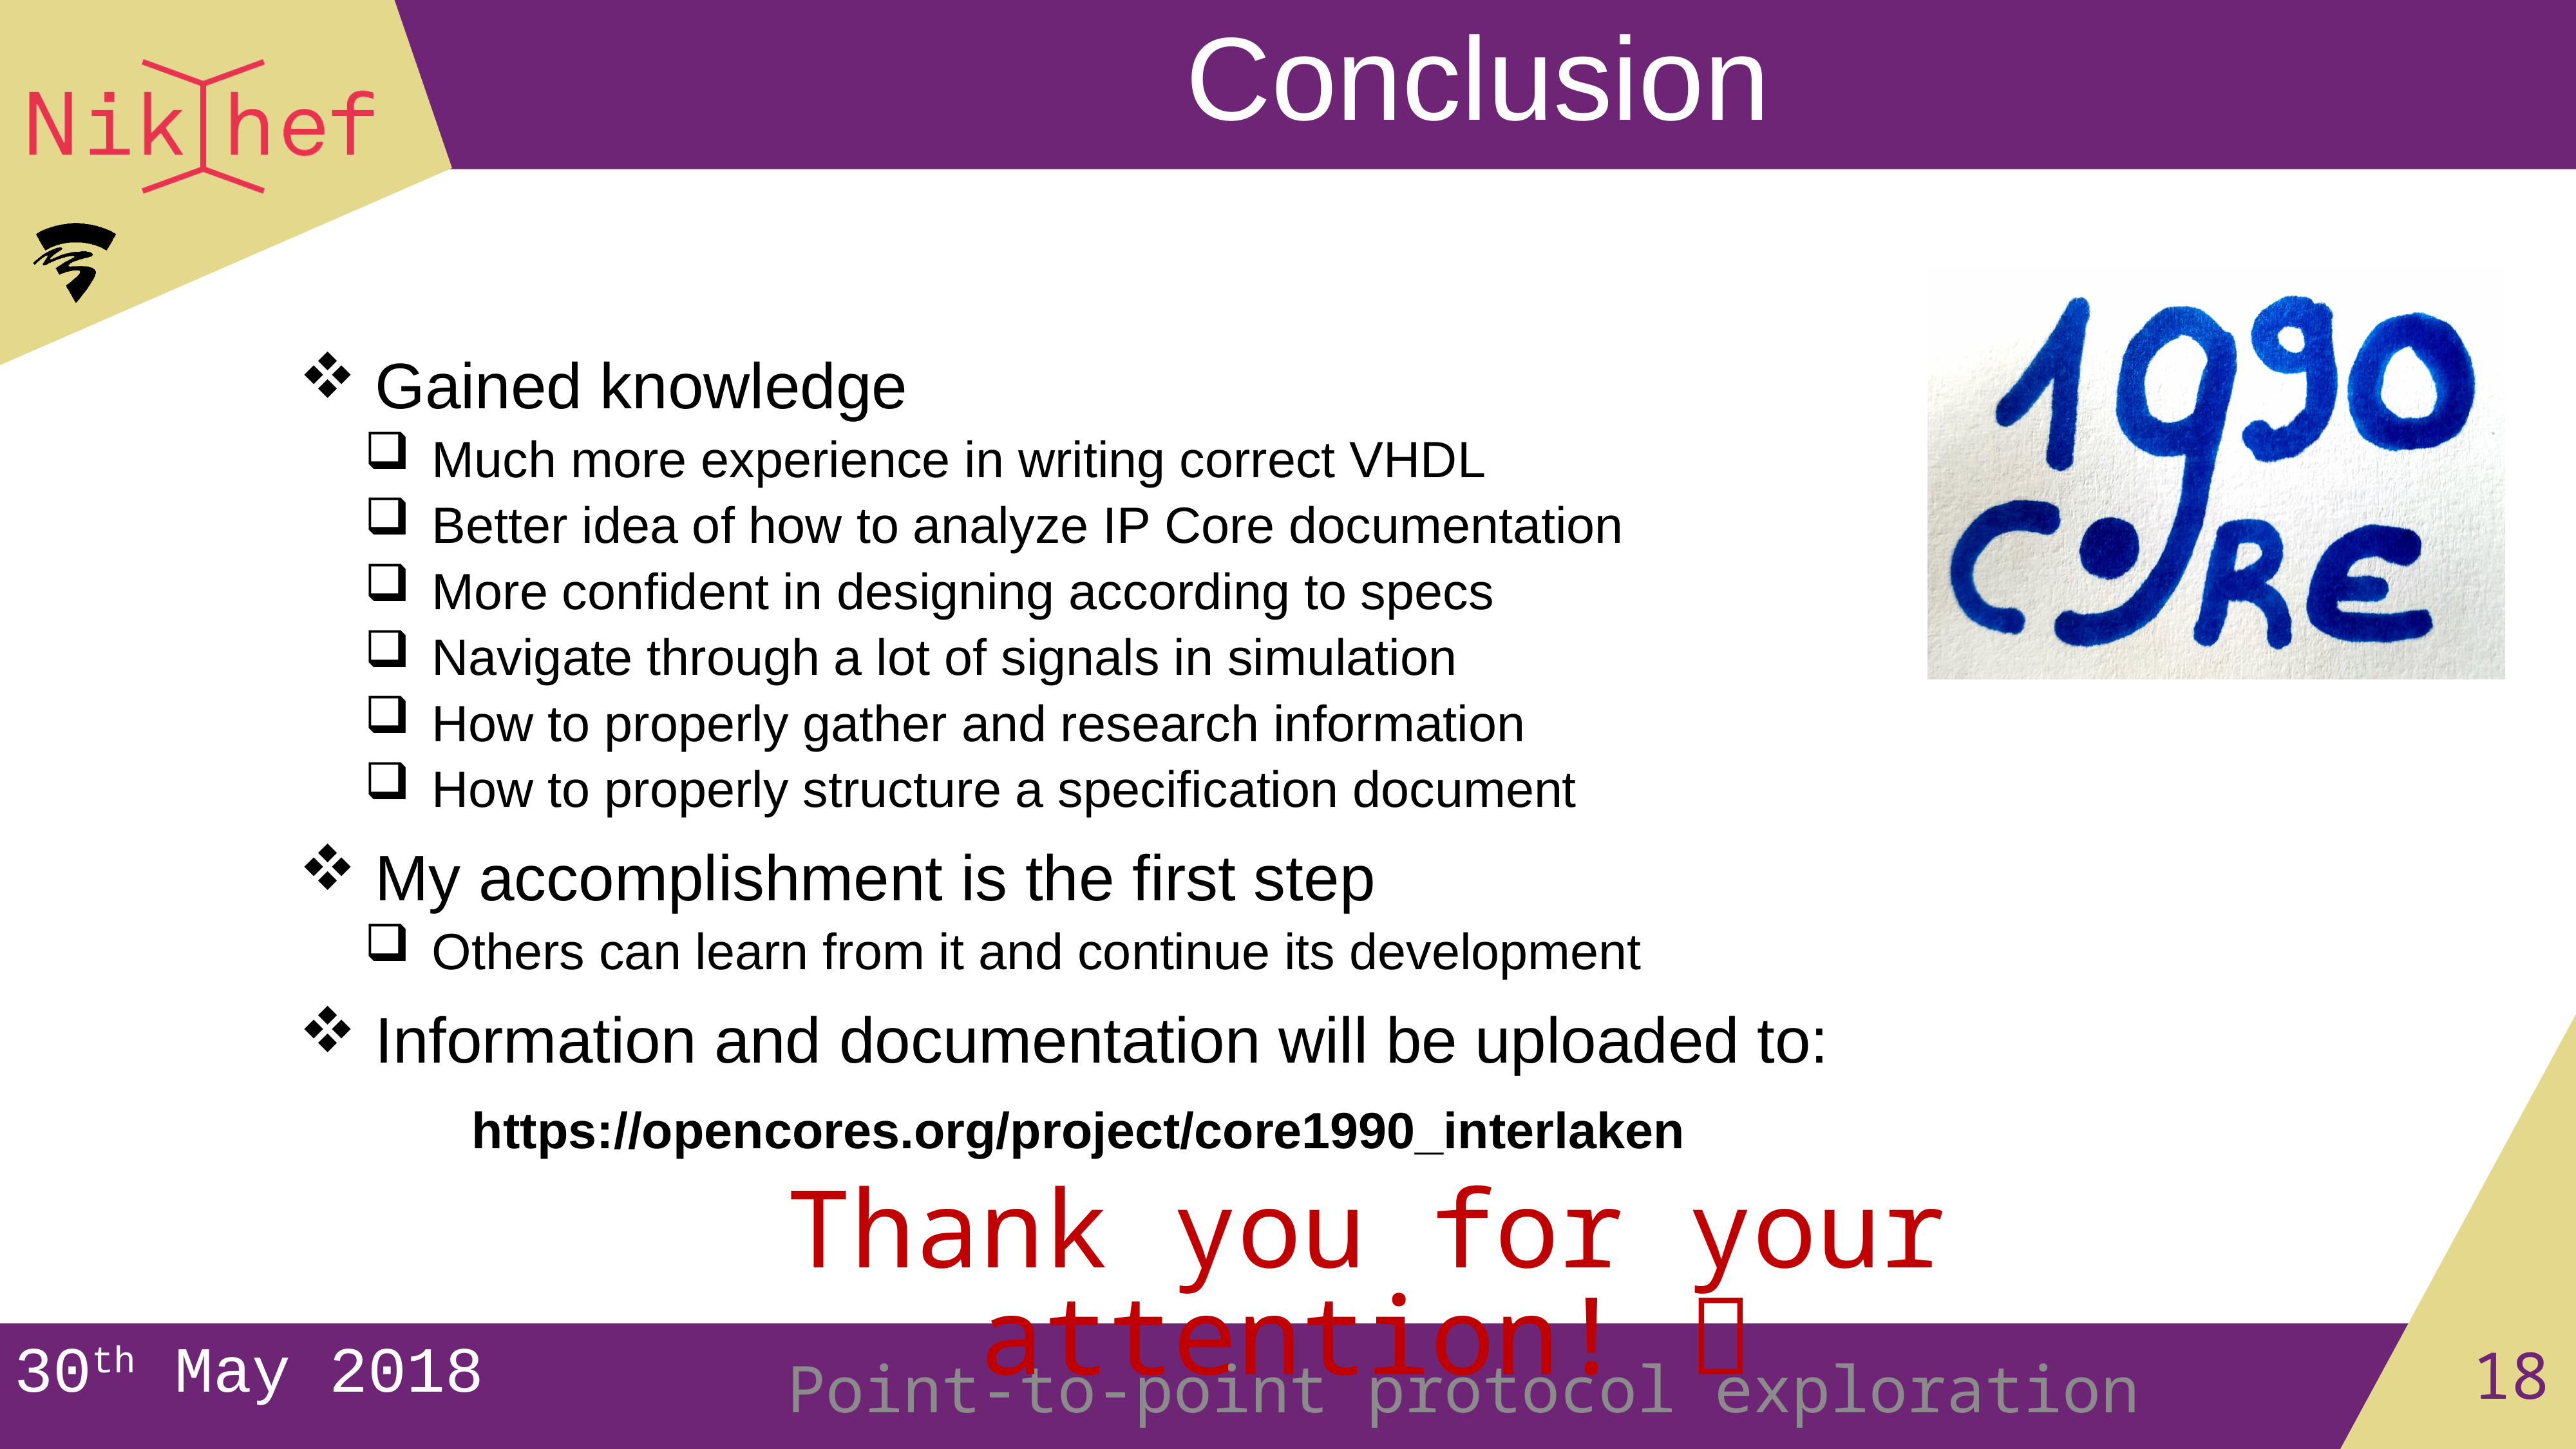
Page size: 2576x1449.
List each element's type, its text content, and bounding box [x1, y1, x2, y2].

footer Point-to-point protocol exploration [638, 1340, 2289, 1441]
picture [1927, 267, 2505, 679]
text_box Gained knowledge Much more experience in writing correct VHDL Better idea of how to analyze IP Core documentation More confident in designing according to specs Navigate through a lot of signals in simulation How to properly gather and research information How to properly structure a specification document My accomplishment is the first step Others can learn from it and continue its development Information and documentation will be uploaded to: https://opencores.org/project/core1990_interlaken [299, 345, 1859, 872]
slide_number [14, 1340, 638, 1441]
picture [28, 58, 375, 195]
slide_number 18 [2376, 1340, 2550, 1441]
picture [28, 216, 124, 312]
text_box Thank you for your attention!  [573, 1177, 2161, 1401]
title Conclusion [694, 0, 2262, 169]
